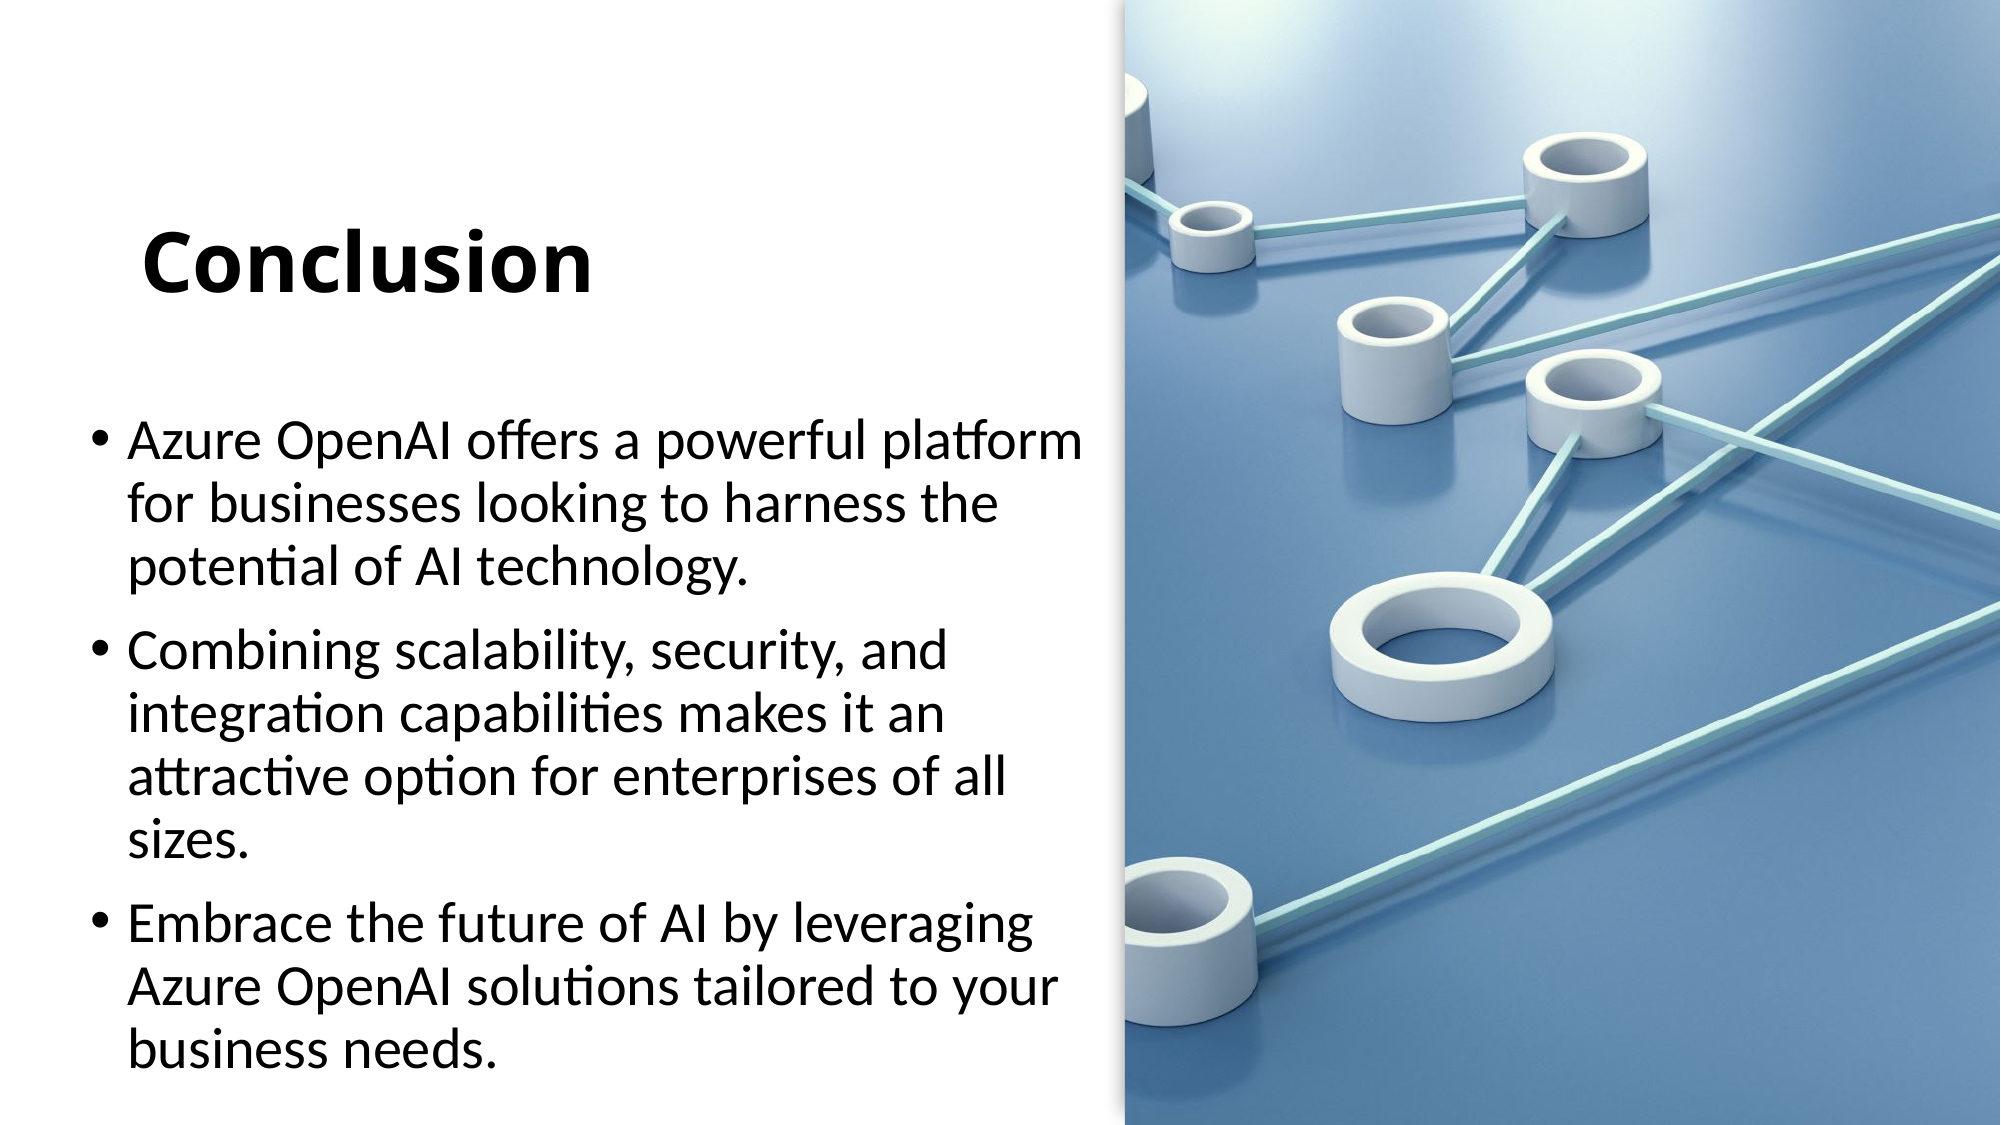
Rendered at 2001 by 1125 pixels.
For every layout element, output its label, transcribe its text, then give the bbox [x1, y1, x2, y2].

title Conclusion [124, 125, 1000, 405]
list Azure OpenAI offers a powerful platform for businesses looking to harness the potential of AI technology. Combining scalability, security, and integration capabilities makes it an attractive option for enterprises of all sizes. Embrace the future of AI by leveraging Azure OpenAI solutions tailored to your business needs. [75, 405, 1102, 1085]
text_box [0, 0, 1124, 1125]
picture [1124, 0, 2000, 1125]
